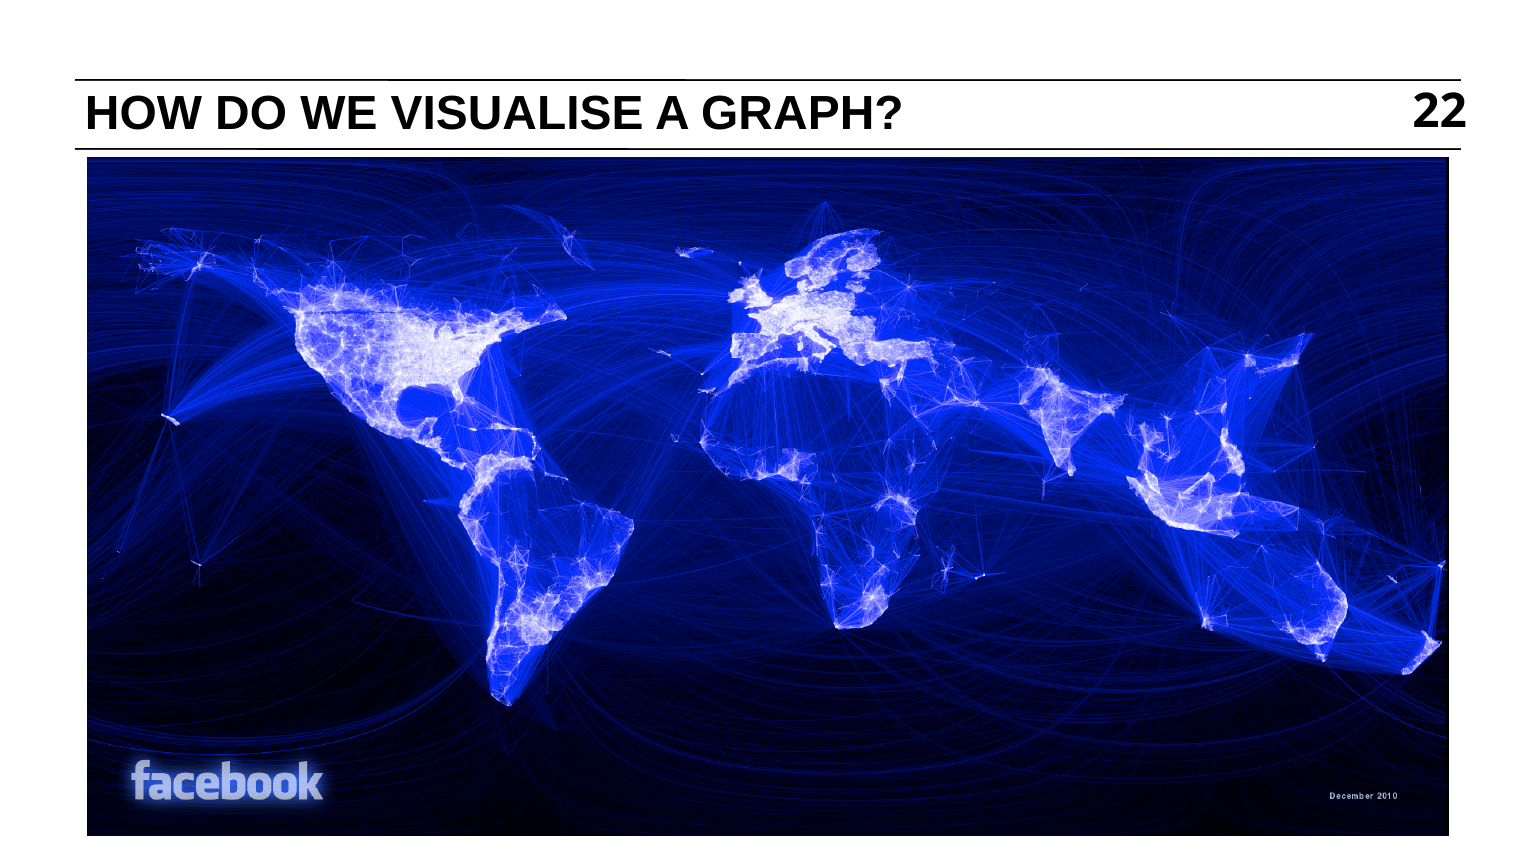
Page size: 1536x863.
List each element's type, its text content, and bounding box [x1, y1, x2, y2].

slide_number 22 [1410, 83, 1470, 142]
title HOW DO WE VISUALISE A GRAPH? [76, 82, 1369, 251]
picture [87, 157, 1449, 836]
